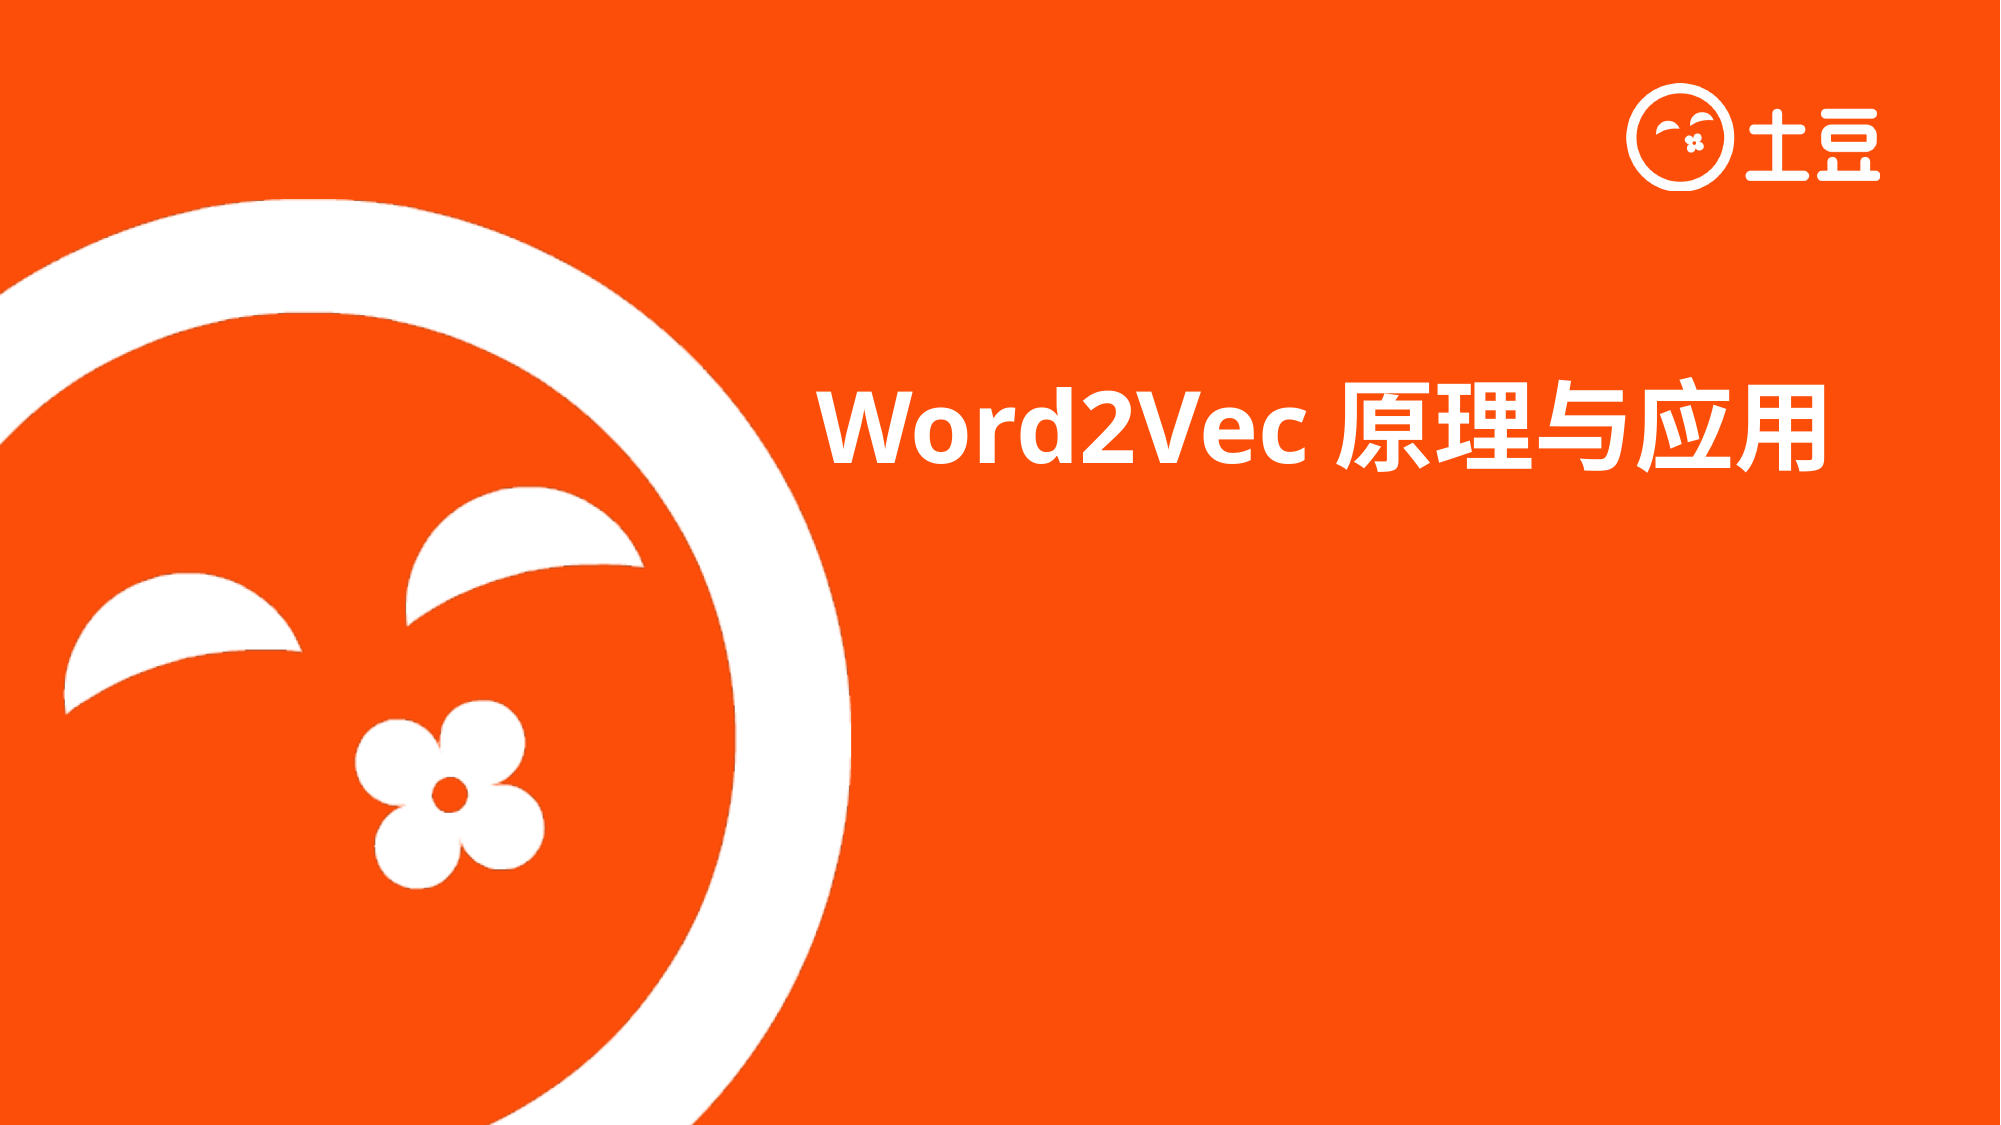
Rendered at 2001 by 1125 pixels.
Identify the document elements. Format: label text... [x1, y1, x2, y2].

picture [0, 199, 852, 1125]
list Word2Vec原理与应用 [321, 370, 1850, 468]
